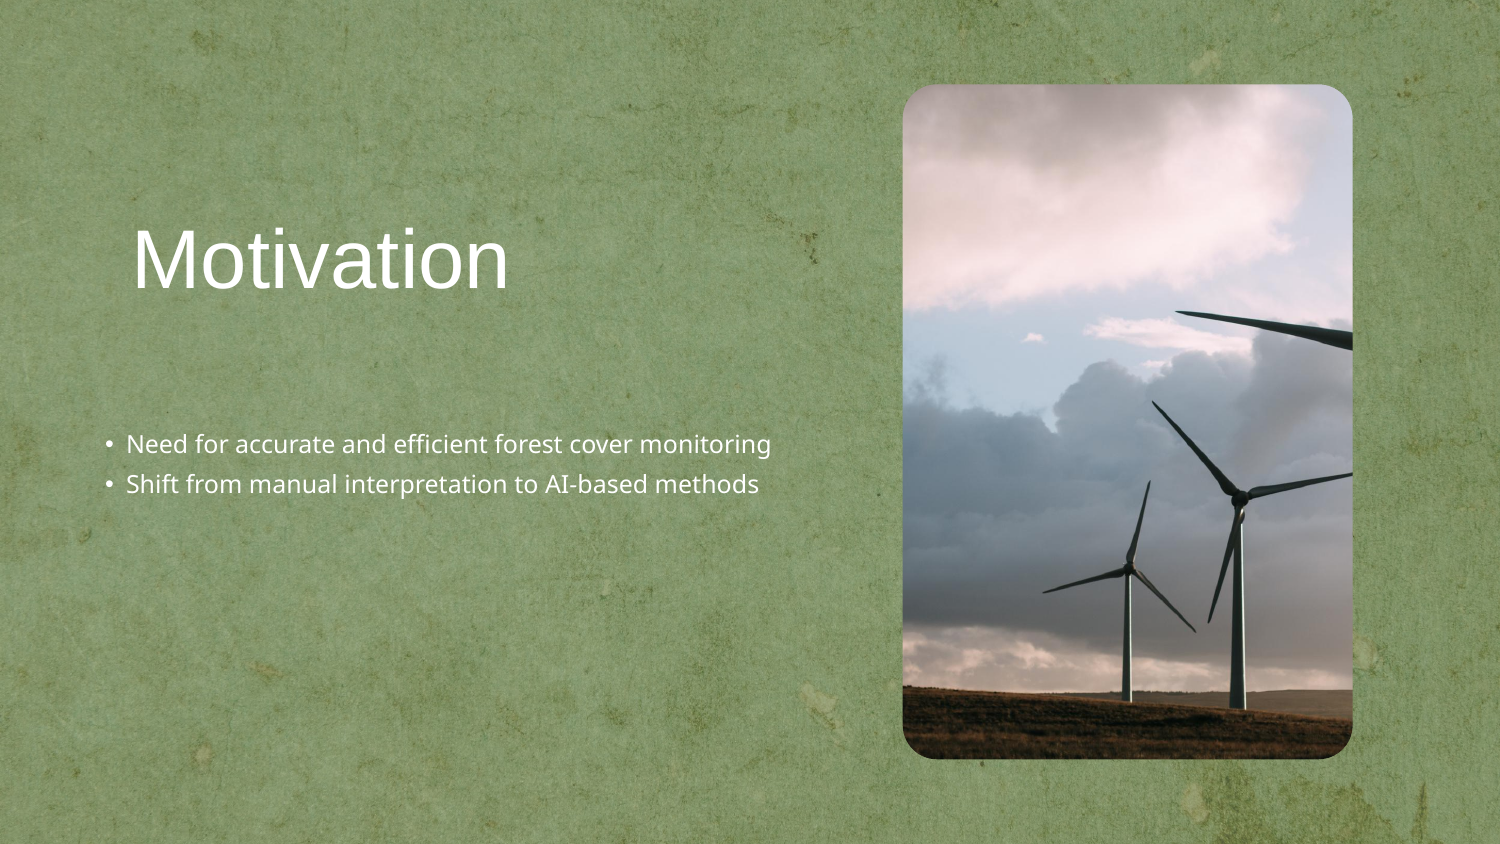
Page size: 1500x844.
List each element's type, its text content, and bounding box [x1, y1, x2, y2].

text_box Motivation [131, 194, 750, 306]
text_box Need for accurate and efficient forest cover monitoring Shift from manual interpretation to AI-based methods [84, 418, 856, 540]
text_box [0, 0, 1500, 844]
text_box [902, 84, 1353, 760]
